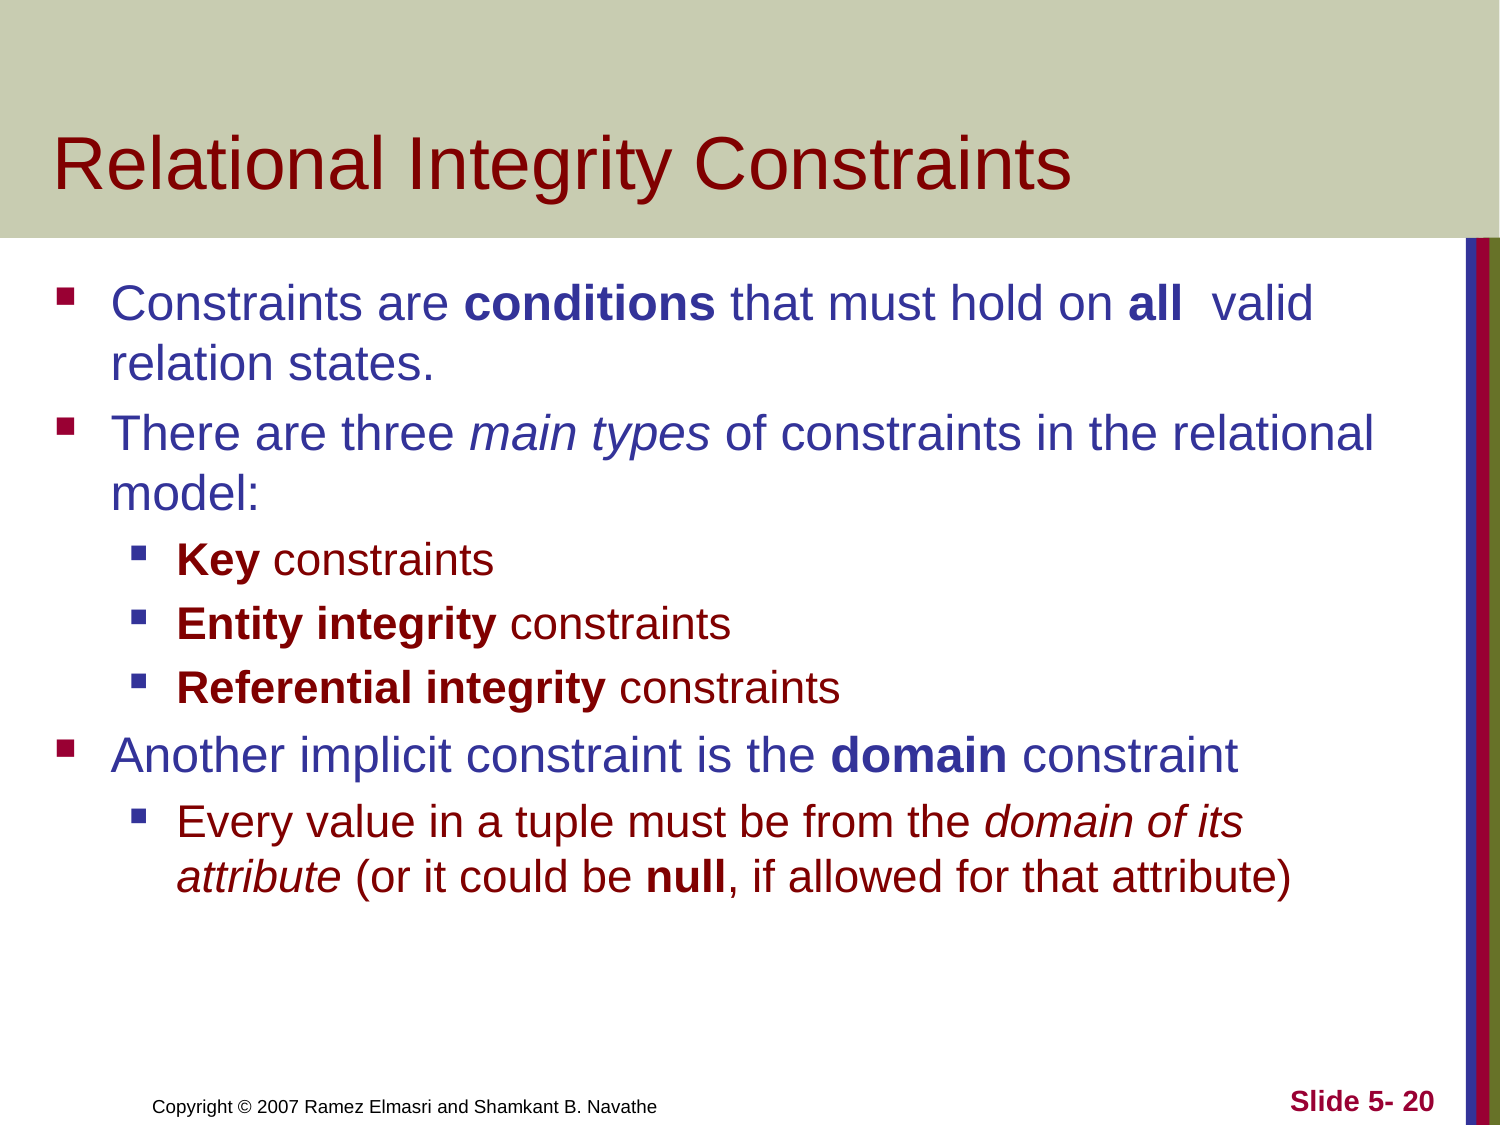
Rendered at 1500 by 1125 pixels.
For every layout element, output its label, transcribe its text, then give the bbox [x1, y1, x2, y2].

title Relational Integrity Constraints [37, 49, 1317, 213]
slide_number Slide 5- 20 [1137, 1049, 1451, 1125]
list Constraints are conditions that must hold on all valid relation states. There are three main types of constraints in the relational model: Key constraints Entity integrity constraints Referential integrity constraints Another implicit constraint is the domain constraint Every value in a tuple must be from the domain of its attribute (or it could be null, if allowed for that attribute) [39, 262, 1401, 1013]
